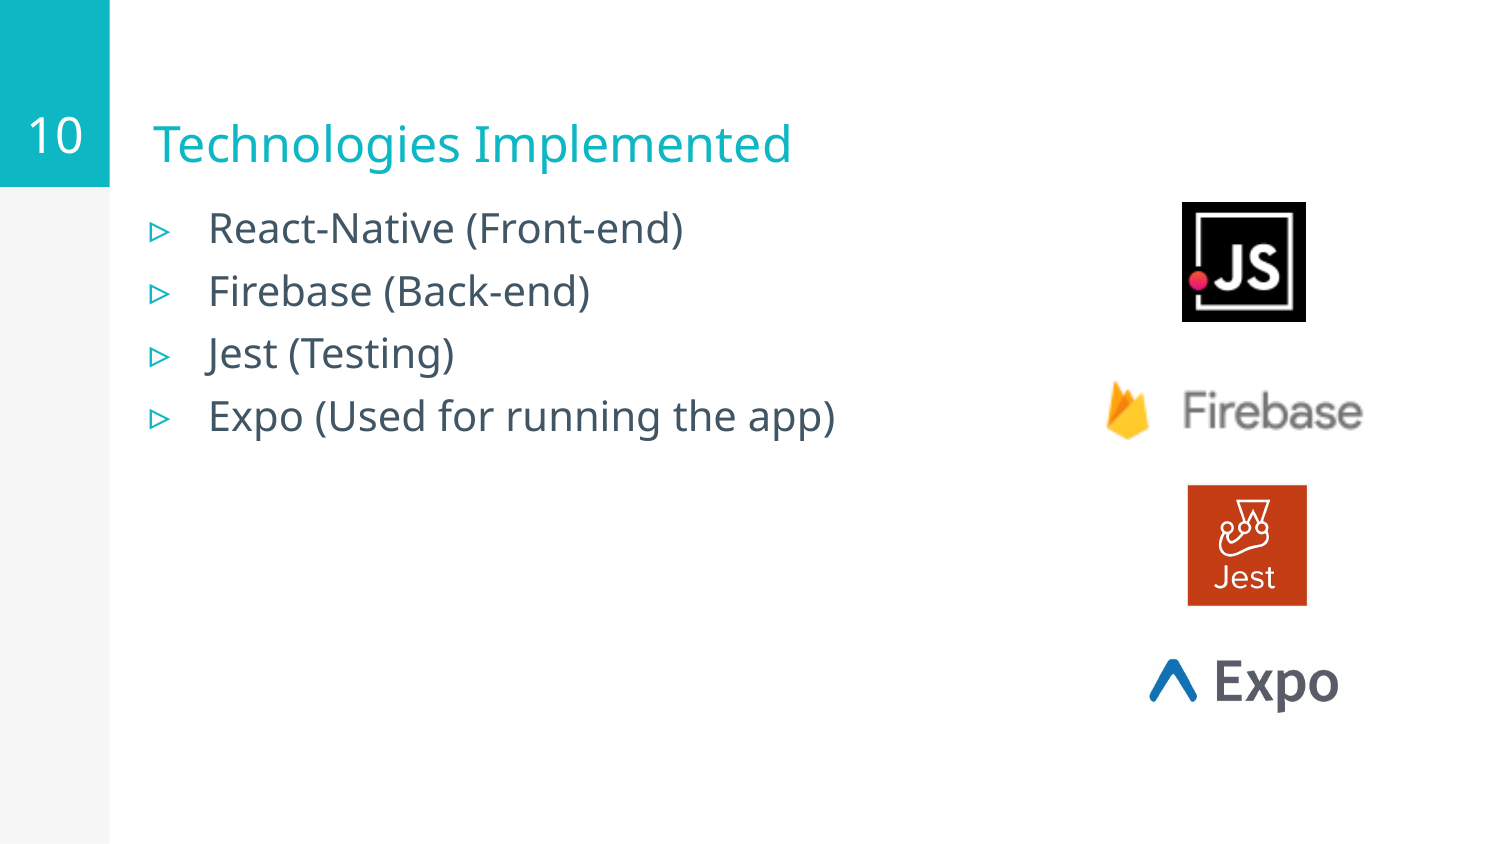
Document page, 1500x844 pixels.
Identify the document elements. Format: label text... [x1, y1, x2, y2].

picture [1140, 640, 1356, 725]
list React-Native (Front-end) Firebase (Back-end) Jest (Testing) Expo (Used for running the app) [117, 187, 1440, 826]
slide_number 10 [0, 0, 110, 187]
picture [1186, 483, 1309, 608]
title Technologies Implemented [138, 0, 1128, 187]
picture [1103, 373, 1370, 452]
picture [1182, 202, 1307, 322]
